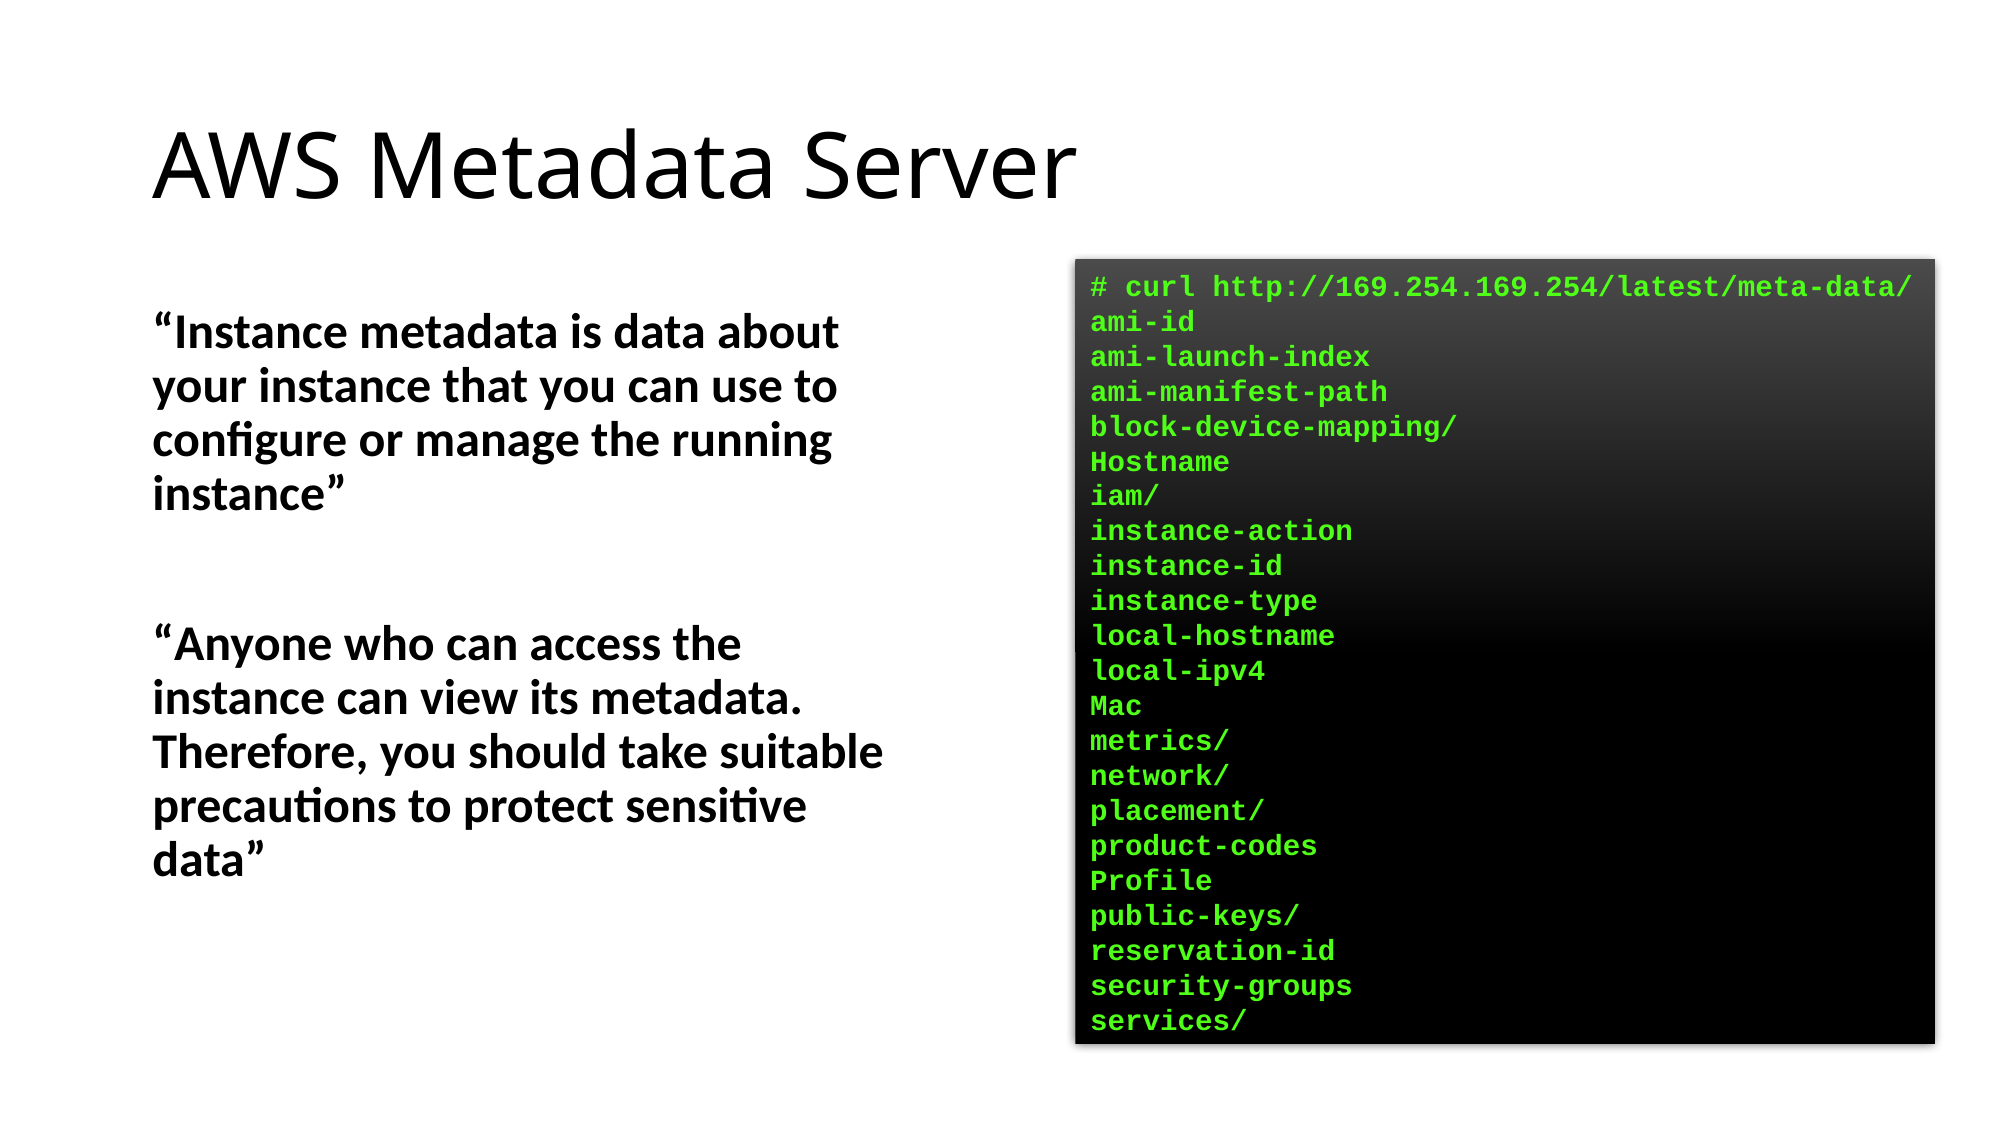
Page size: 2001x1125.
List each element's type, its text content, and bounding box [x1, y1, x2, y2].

text_box # curl http://169.254.169.254/latest/meta-data/ ami-id ami-launch-index ami-manifest-path block-device-mapping/ Hostname iam/ instance-action instance-id instance-type local-hostname local-ipv4 Mac metrics/ network/ placement/ product-codes Profile public-keys/ reservation-id security-groups services/ [1075, 259, 1935, 1044]
title AWS Metadata Server [137, 59, 1863, 278]
list “Instance metadata is data about your instance that you can use to configure or manage the running instance” “Anyone who can access the instance can view its metadata. Therefore, you should take suitable precautions to protect sensitive data” [137, 298, 939, 1032]
